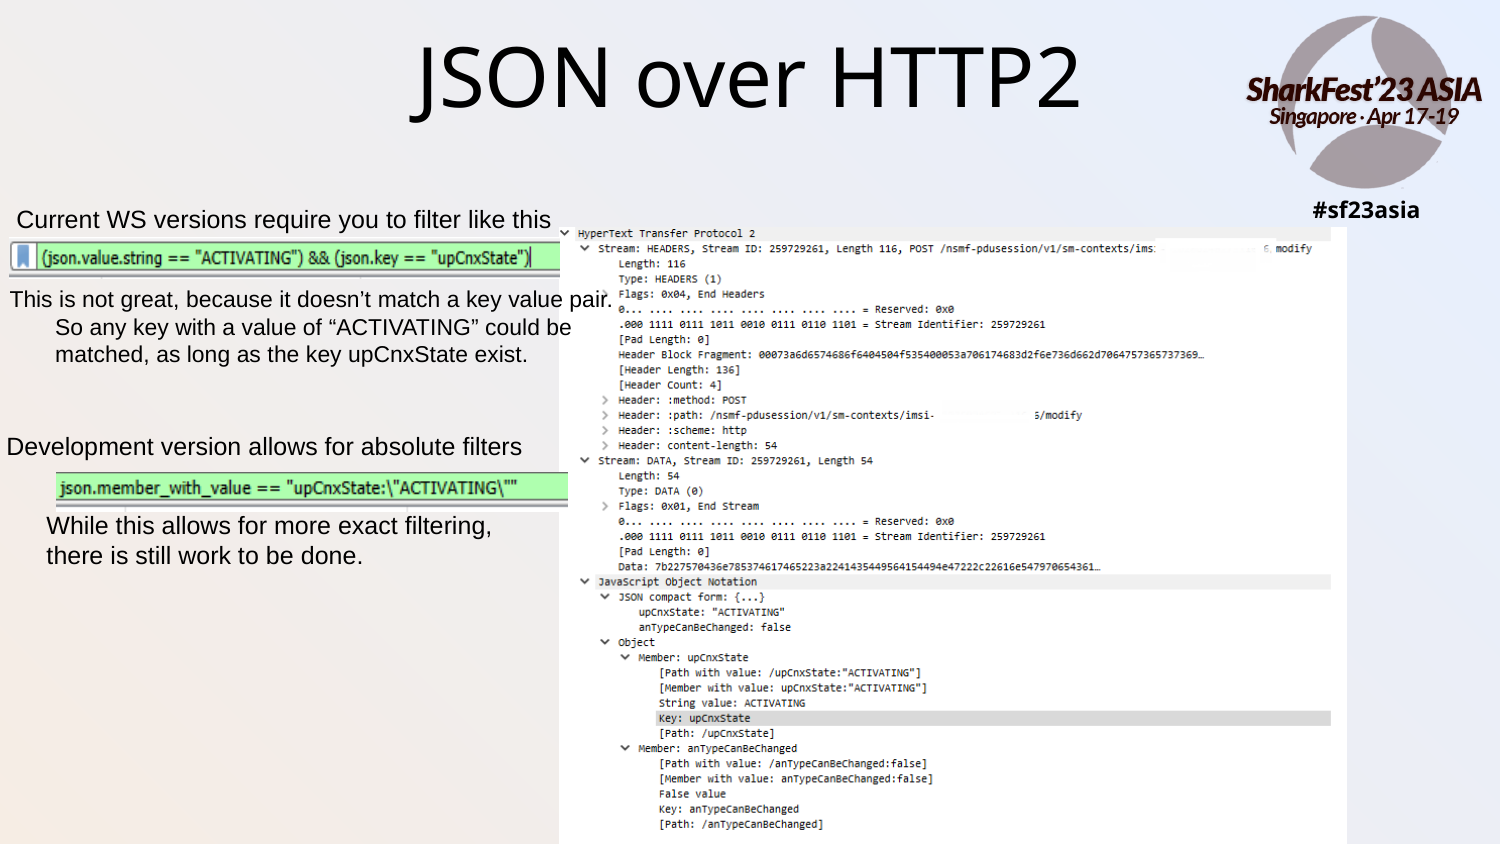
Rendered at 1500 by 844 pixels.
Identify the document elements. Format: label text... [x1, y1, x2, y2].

text_box Current WS versions require you to filter like this [1, 196, 568, 241]
text_box Development version allows for absolute filters [0, 422, 539, 468]
title JSON over HTTP2 [188, 0, 1312, 161]
picture [9, 227, 1347, 844]
picture [1243, 15, 1484, 189]
text_box While this allows for more exact filtering, there is still work to be done. [31, 502, 554, 577]
text_box This is not great, because it doesn’t match a key value pair. So any key with a value of “ACTIVATING” could be matched, as long as the key upCnxState exist. [0, 277, 554, 375]
